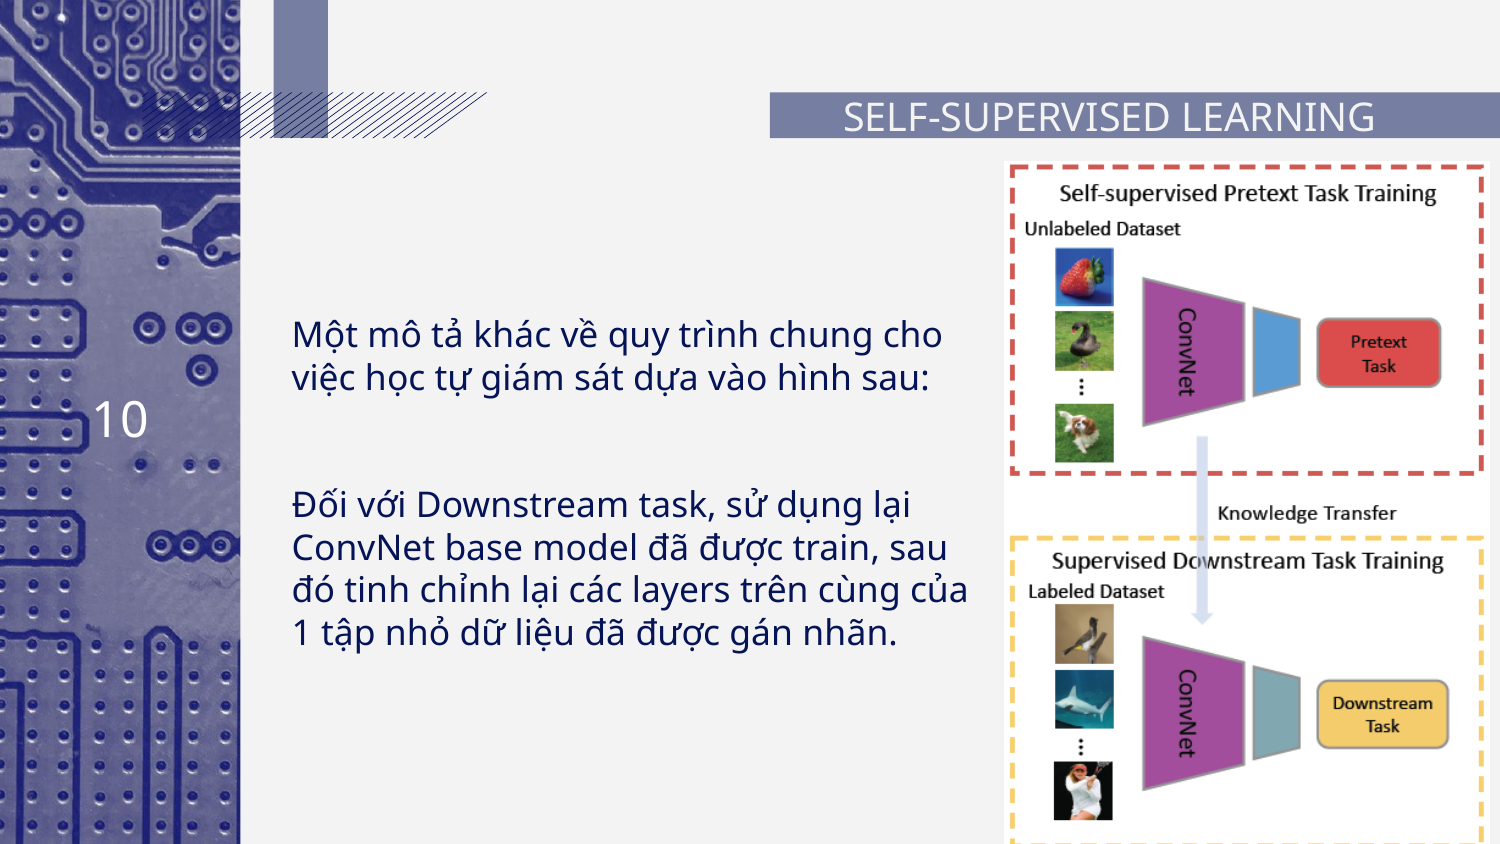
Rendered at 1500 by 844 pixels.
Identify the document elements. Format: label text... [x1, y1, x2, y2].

text_box Một mô tả khác về quy trình chung cho việc học tự giám sát dựa vào hình sau: Đối với Downstream task, sử dụng lại ConvNet base model đã được train, sau đó tinh chỉnh lại các layers trên cùng của 1 tập nhỏ dữ liệu đã được gán nhãn. [251, 297, 990, 686]
picture [0, 0, 241, 844]
slide_number 10 [75, 389, 166, 455]
title SELF-SUPERVISED LEARNING [681, 69, 1402, 162]
picture [1003, 160, 1490, 844]
